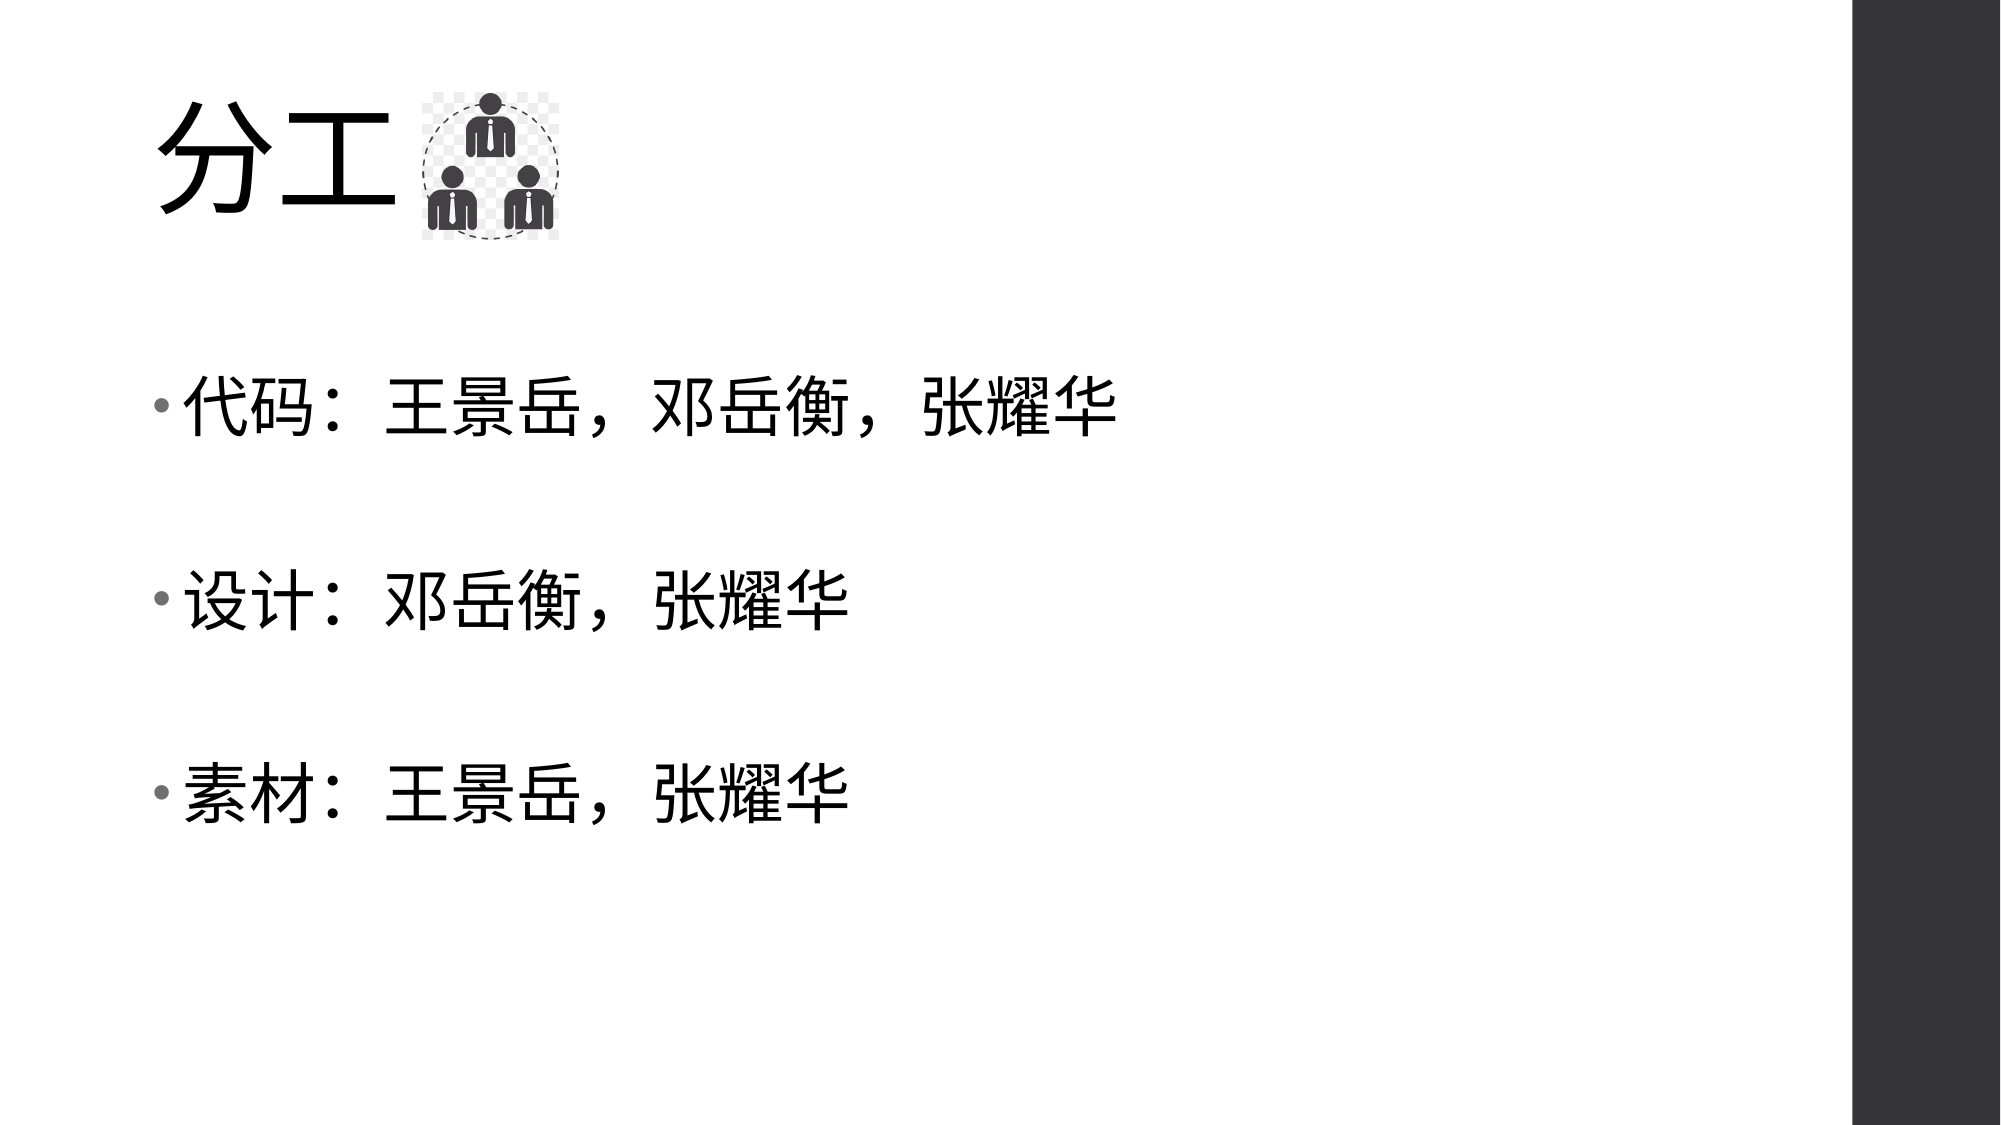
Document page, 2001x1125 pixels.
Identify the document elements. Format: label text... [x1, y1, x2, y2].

picture [422, 92, 560, 240]
list 代码：王景岳，邓岳衡，张耀华 设计：邓岳衡，张耀华 素材：王景岳，张耀华 [137, 277, 1863, 1014]
title 分工 [137, 46, 1805, 240]
